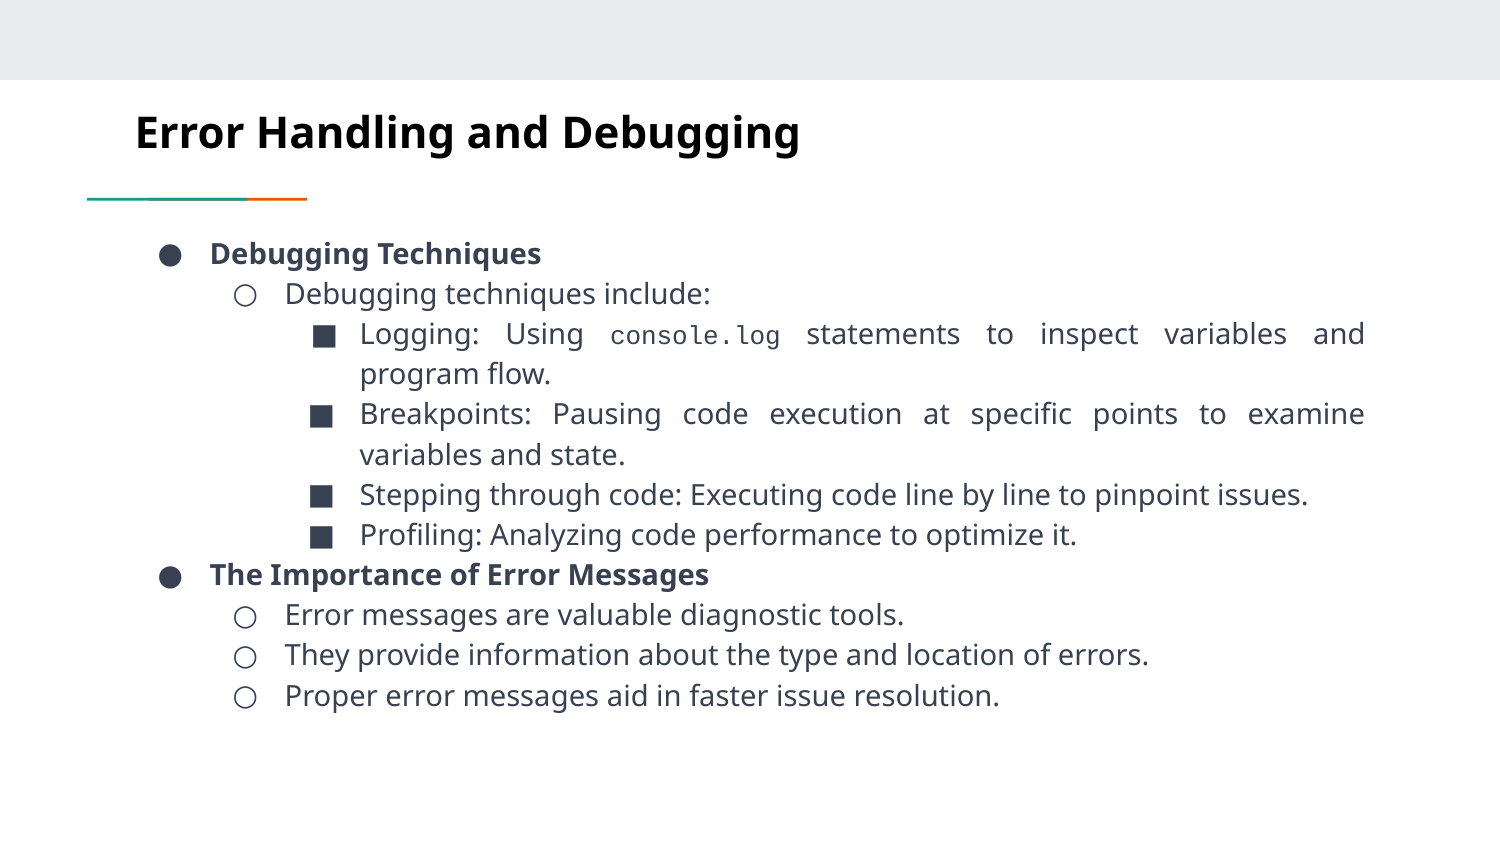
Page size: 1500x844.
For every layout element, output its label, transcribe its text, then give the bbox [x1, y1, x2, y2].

title Error Handling and Debugging [119, 89, 1381, 178]
list Debugging Techniques Debugging techniques include: Logging: Using console.log statements to inspect variables and program flow. Breakpoints: Pausing code execution at specific points to examine variables and state. Stepping through code: Executing code line by line to pinpoint issues. Profiling: Analyzing code performance to optimize it. The Importance of Error Messages Error messages are valuable diagnostic tools. They provide information about the type and location of errors. Proper error messages aid in faster issue resolution. [119, 214, 1381, 712]
